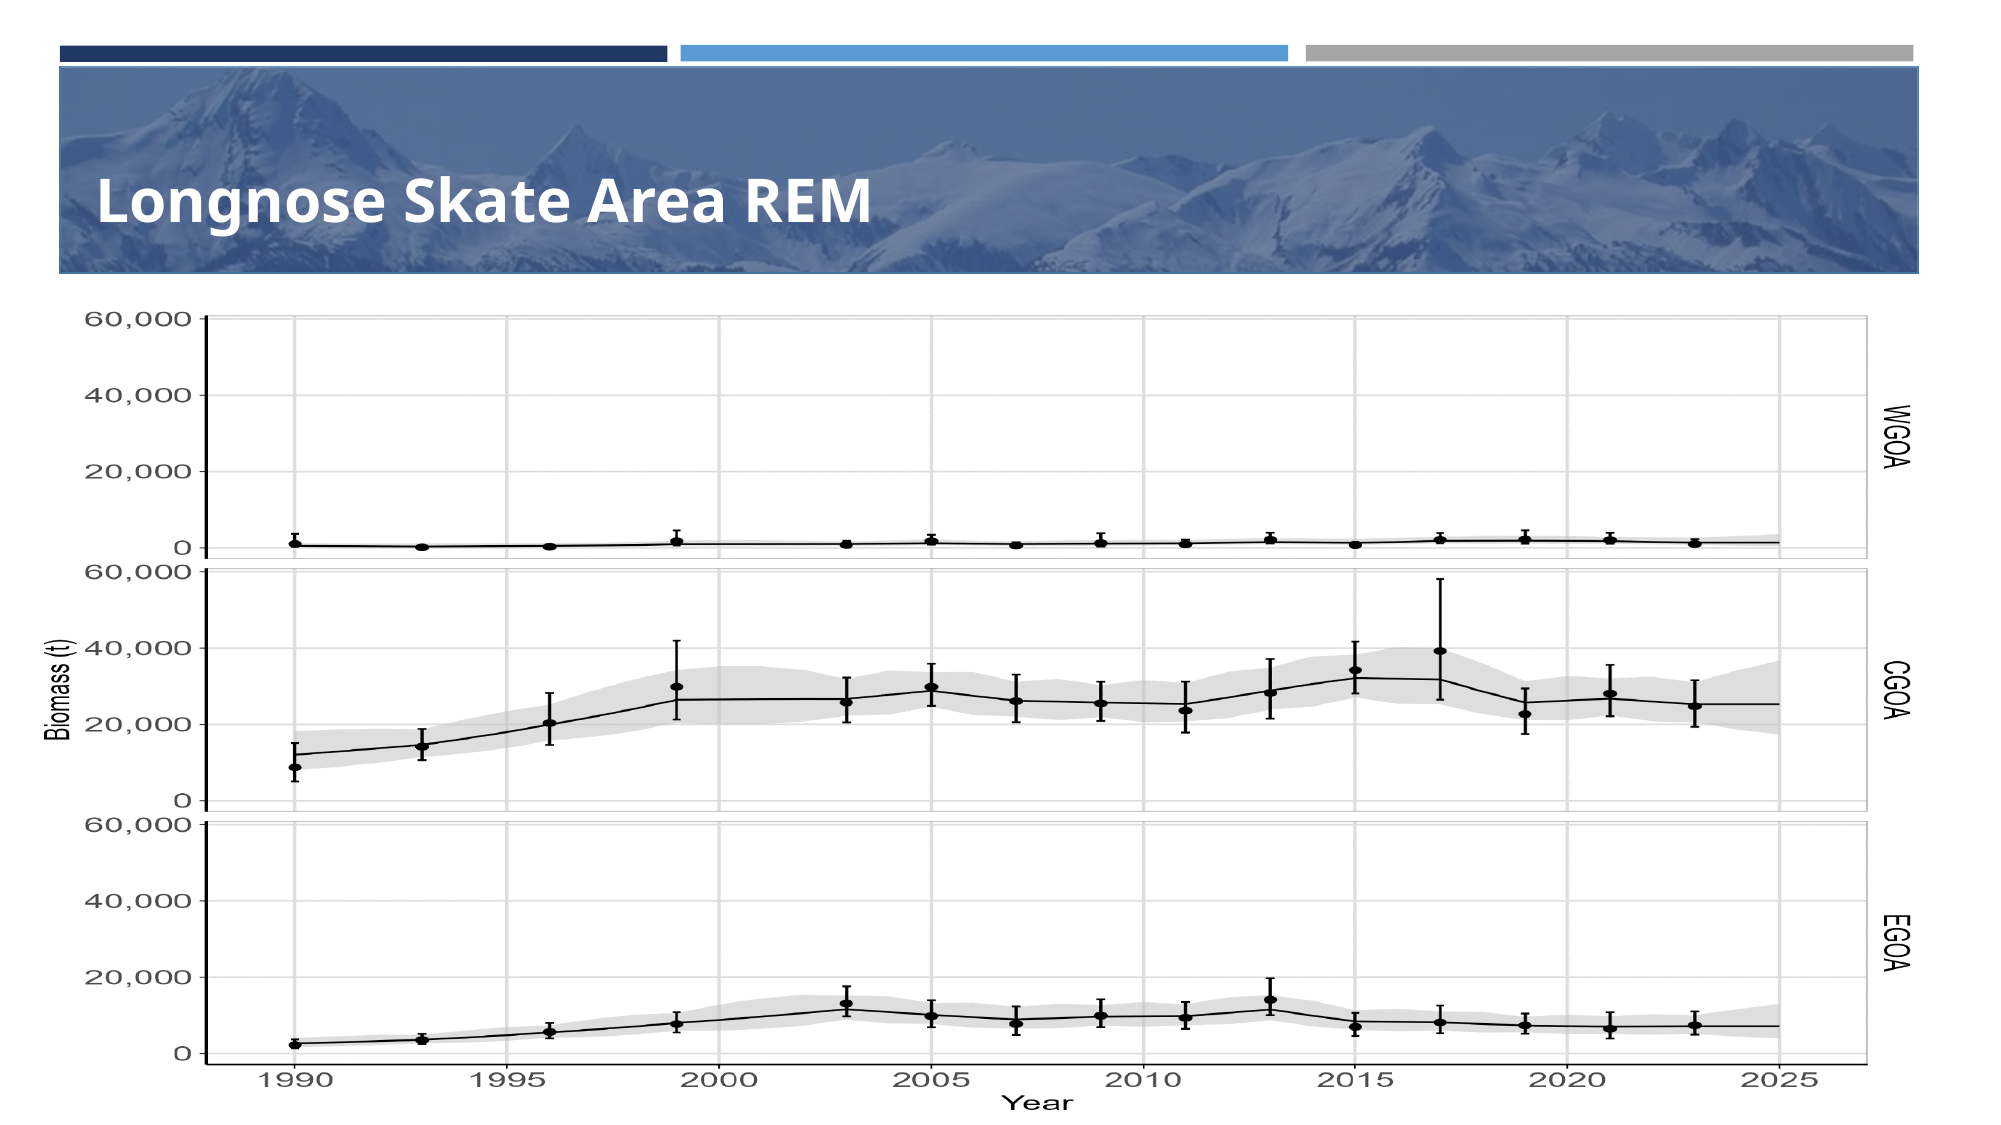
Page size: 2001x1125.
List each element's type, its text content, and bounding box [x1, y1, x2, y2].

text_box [59, 44, 1914, 62]
title Longnose Skate Area REM [79, 81, 1889, 244]
text_box [60, 66, 1919, 272]
picture [27, 276, 1942, 1123]
